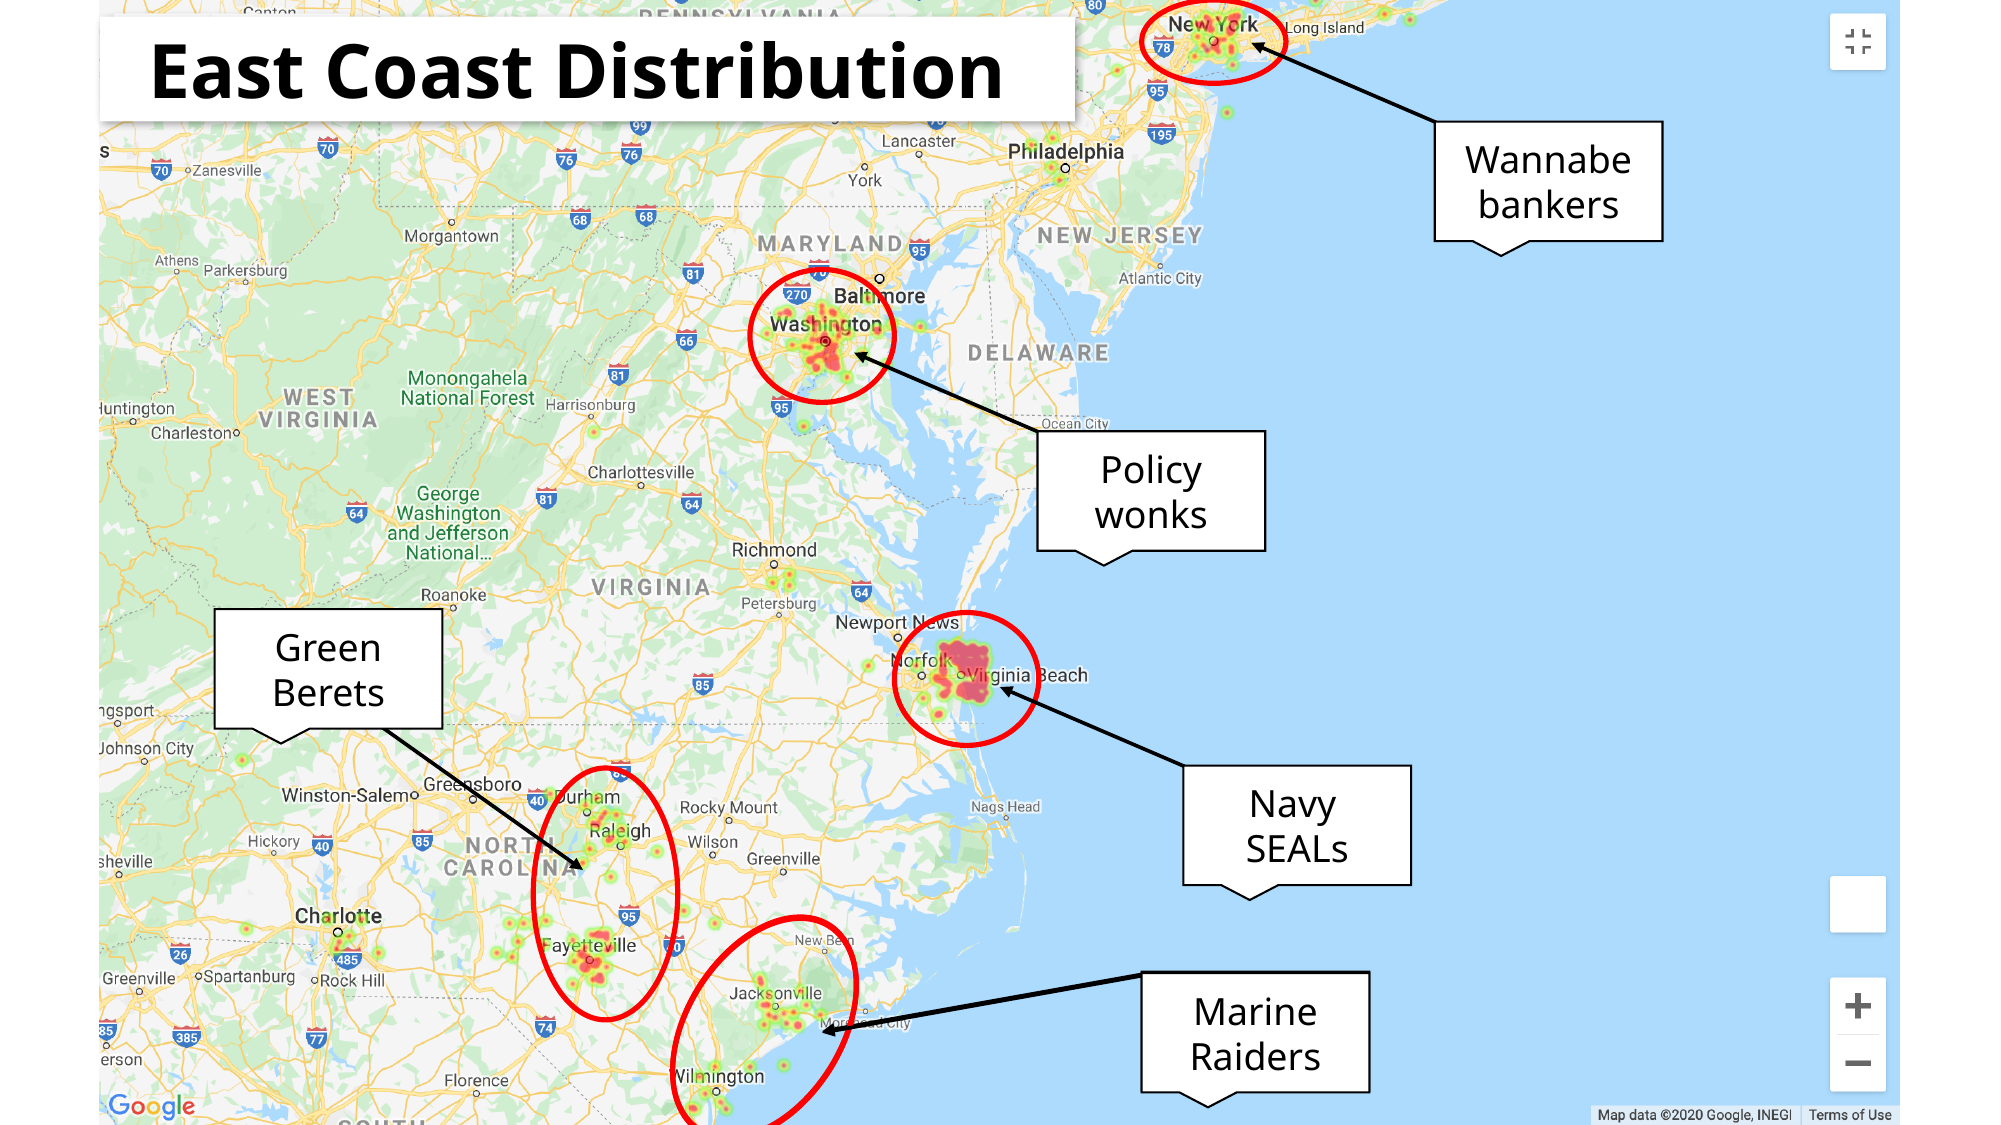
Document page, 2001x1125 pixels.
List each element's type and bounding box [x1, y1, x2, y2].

picture [99, 0, 1900, 1125]
text_box [687, 907, 1370, 1125]
text_box [854, 352, 1266, 551]
text_box [214, 609, 678, 1020]
text_box [1251, 42, 1663, 241]
text_box [999, 687, 1412, 885]
